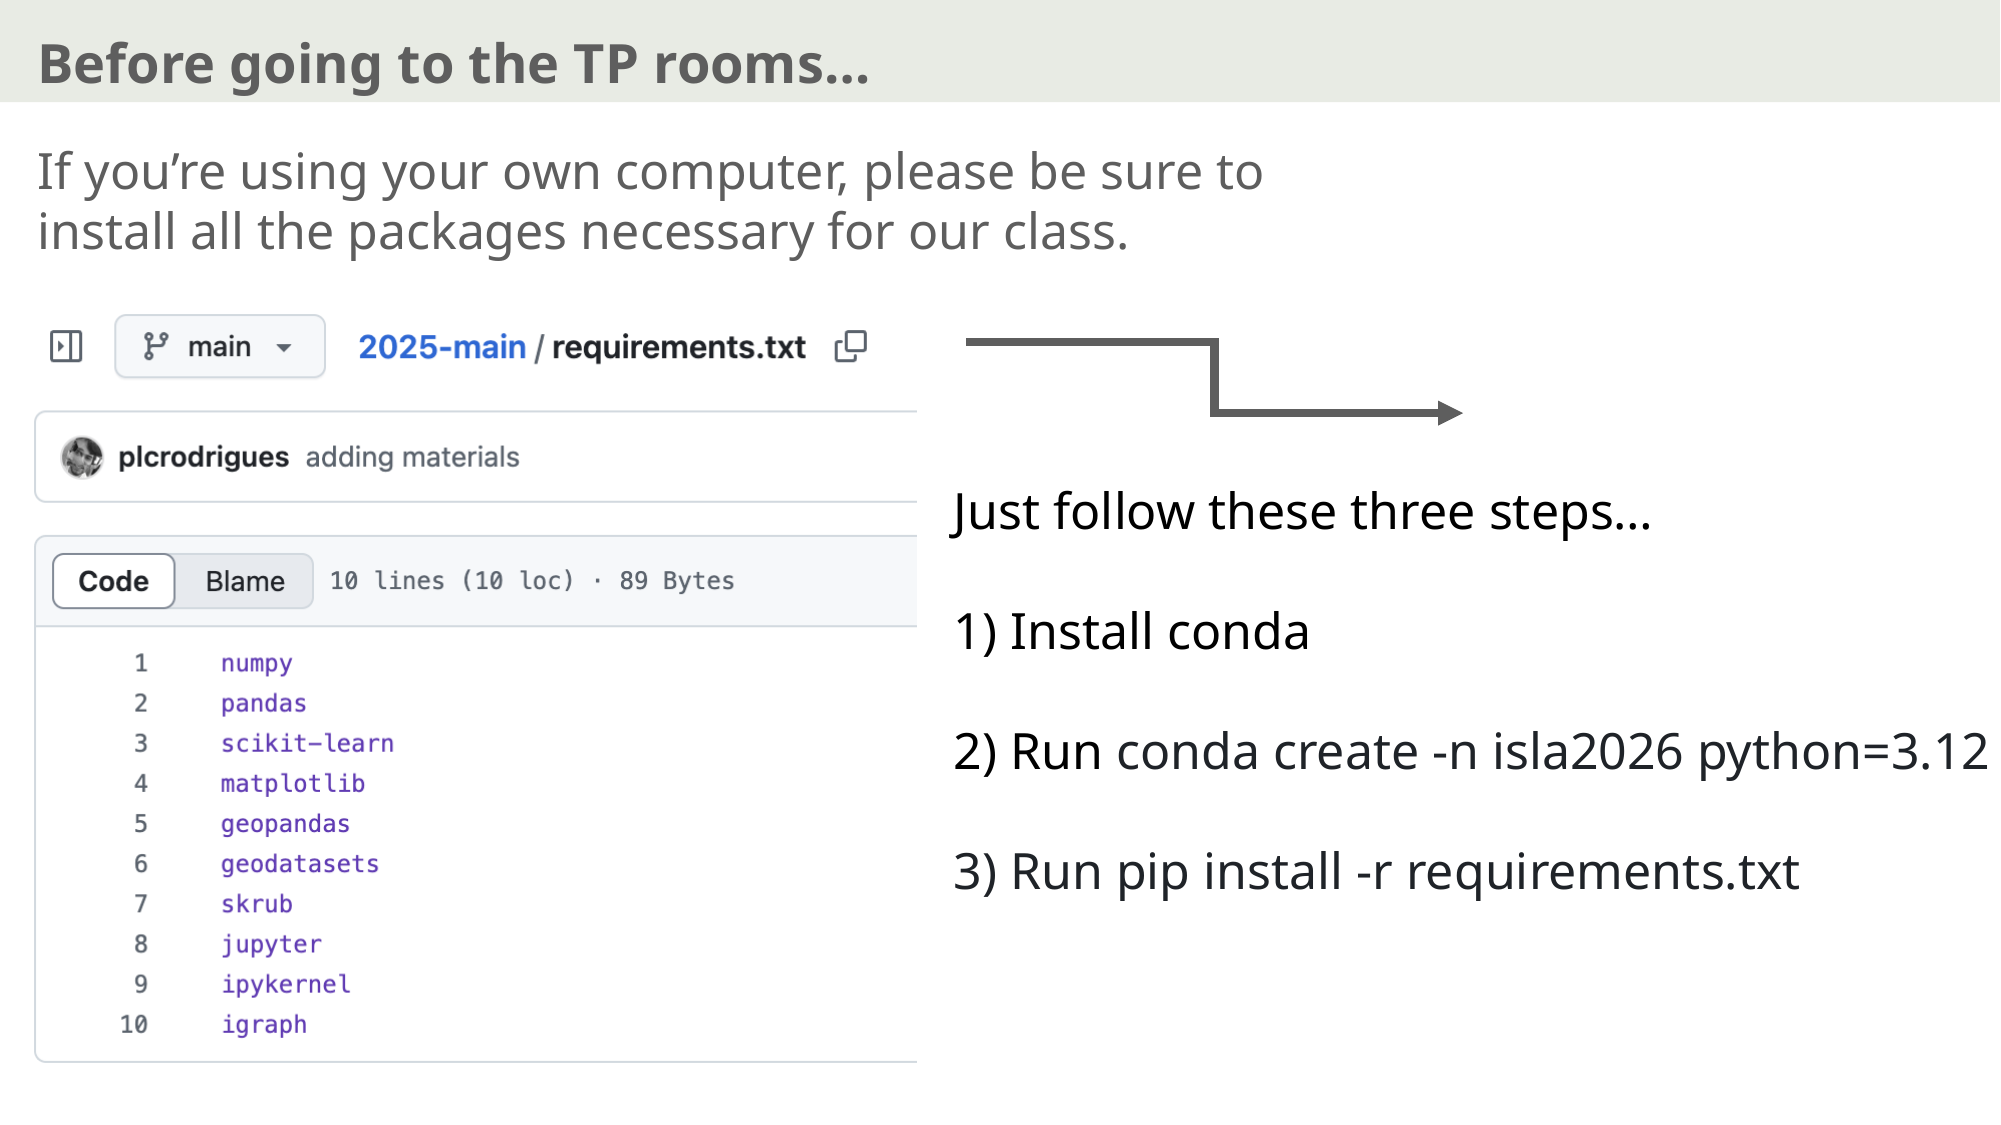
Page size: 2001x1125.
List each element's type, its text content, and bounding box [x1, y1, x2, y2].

text_box Before going to the TP rooms… [22, 0, 901, 102]
text_box If you’re using your own computer, please be sure to install all the packages necessary for our class. [22, 132, 1291, 267]
picture [22, 298, 917, 1085]
text_box Just follow these three steps… Install conda Run conda create -n isla2026 python=3.12 Run pip install -r requirements.txt [939, 471, 2000, 907]
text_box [966, 341, 1464, 414]
text_box [0, 0, 2000, 103]
